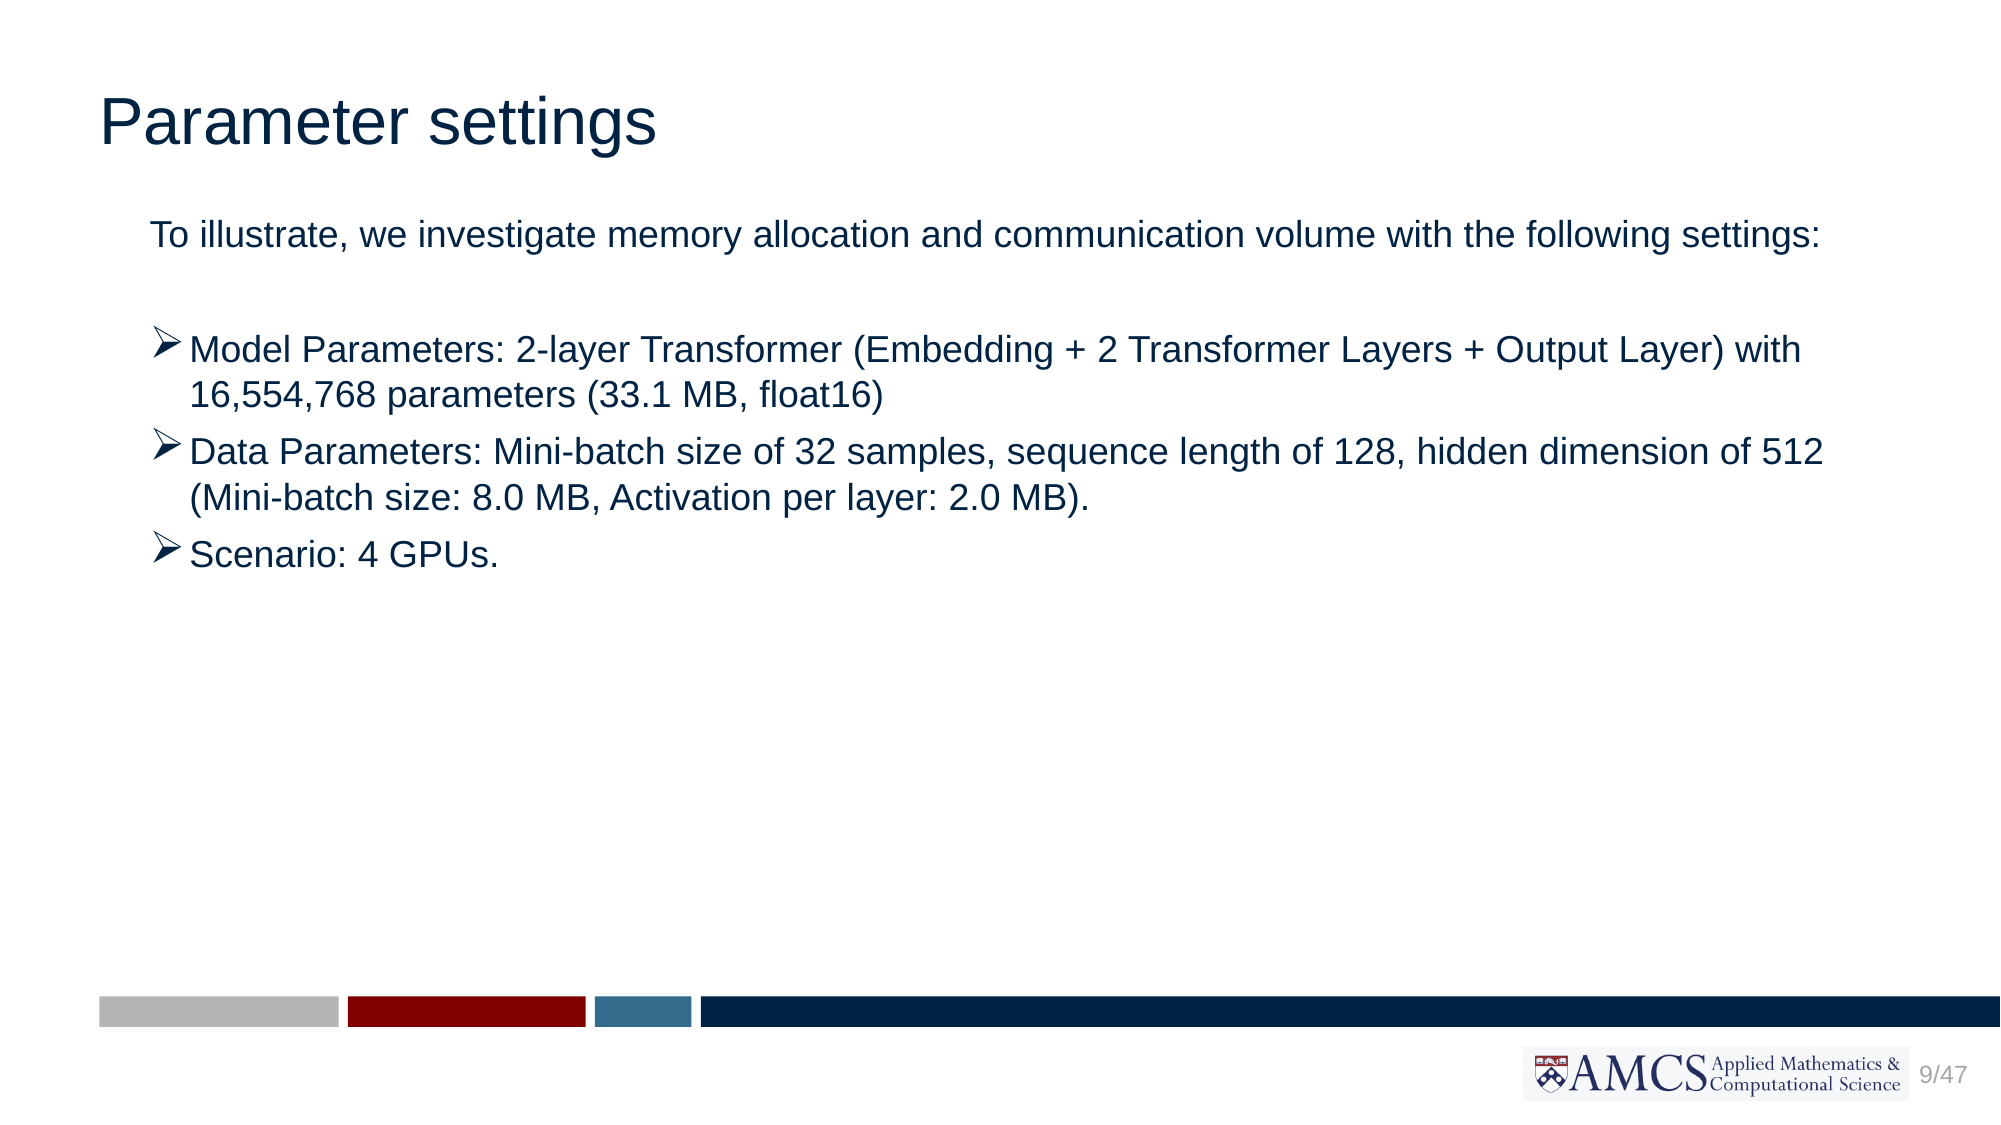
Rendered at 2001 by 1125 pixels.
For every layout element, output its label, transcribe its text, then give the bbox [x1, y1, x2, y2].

title Parameter settings [99, 78, 1916, 159]
picture [1523, 1046, 1909, 1101]
list To illustrate, we investigate memory allocation and communication volume with the following settings: Model Parameters: 2-layer Transformer (Embedding + 2 Transformer Layers + Output Layer) with 16,554,768 parameters (33.1 MB, float16) Data Parameters: Mini-batch size of 32 samples, sequence length of 128, hidden dimension of 512 (Mini-batch size: 8.0 MB, Activation per layer: 2.0 MB). Scenario: 4 GPUs. [149, 193, 1845, 653]
